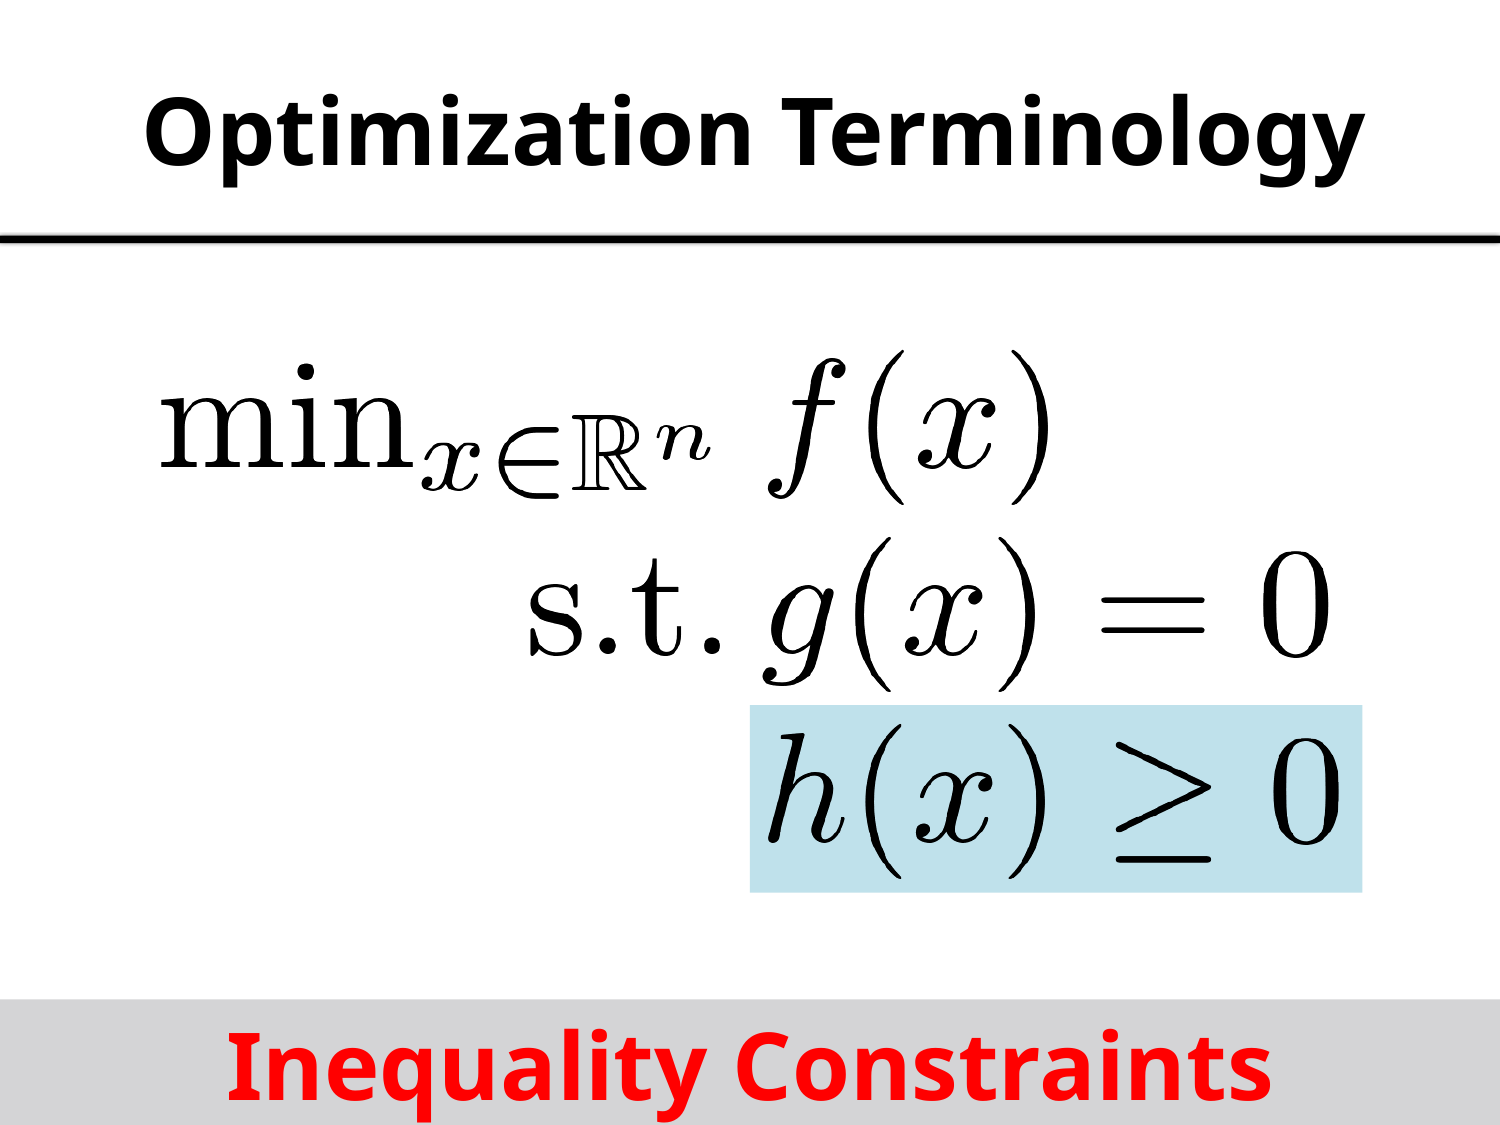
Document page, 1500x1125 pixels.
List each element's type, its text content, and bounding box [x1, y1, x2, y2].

text_box [746, 701, 1366, 897]
picture [161, 349, 1339, 879]
text_box Inequality Constraints [0, 999, 1500, 1125]
title Optimization Terminology [75, 25, 1425, 231]
